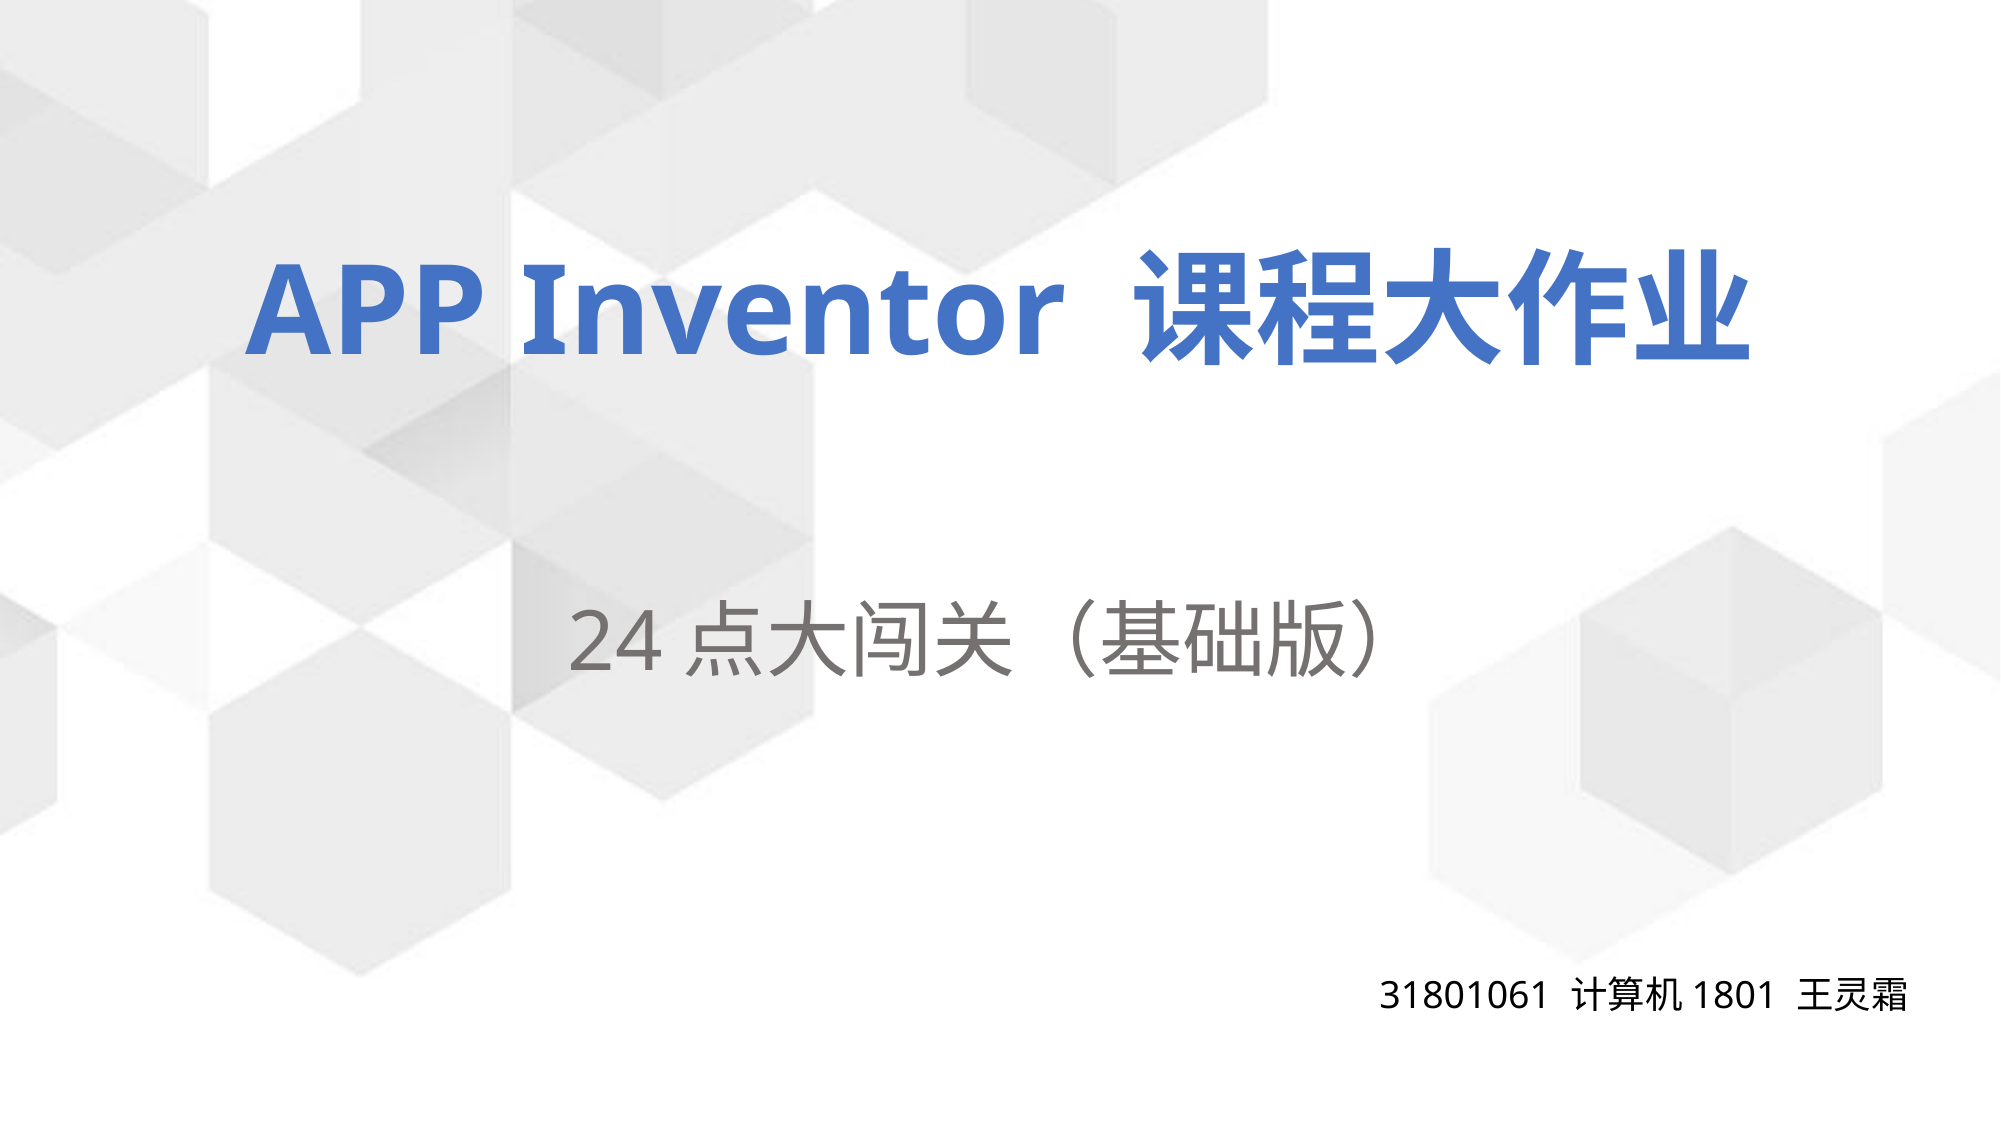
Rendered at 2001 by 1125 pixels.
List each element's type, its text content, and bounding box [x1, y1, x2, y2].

text_box 31801061 计算机1801 王灵霜 [1364, 963, 1941, 1024]
title APP Inventor 课程大作业 [224, 223, 1776, 390]
picture [0, 0, 2001, 1125]
subtitle 24点大闯关（基础版） [249, 590, 1750, 701]
